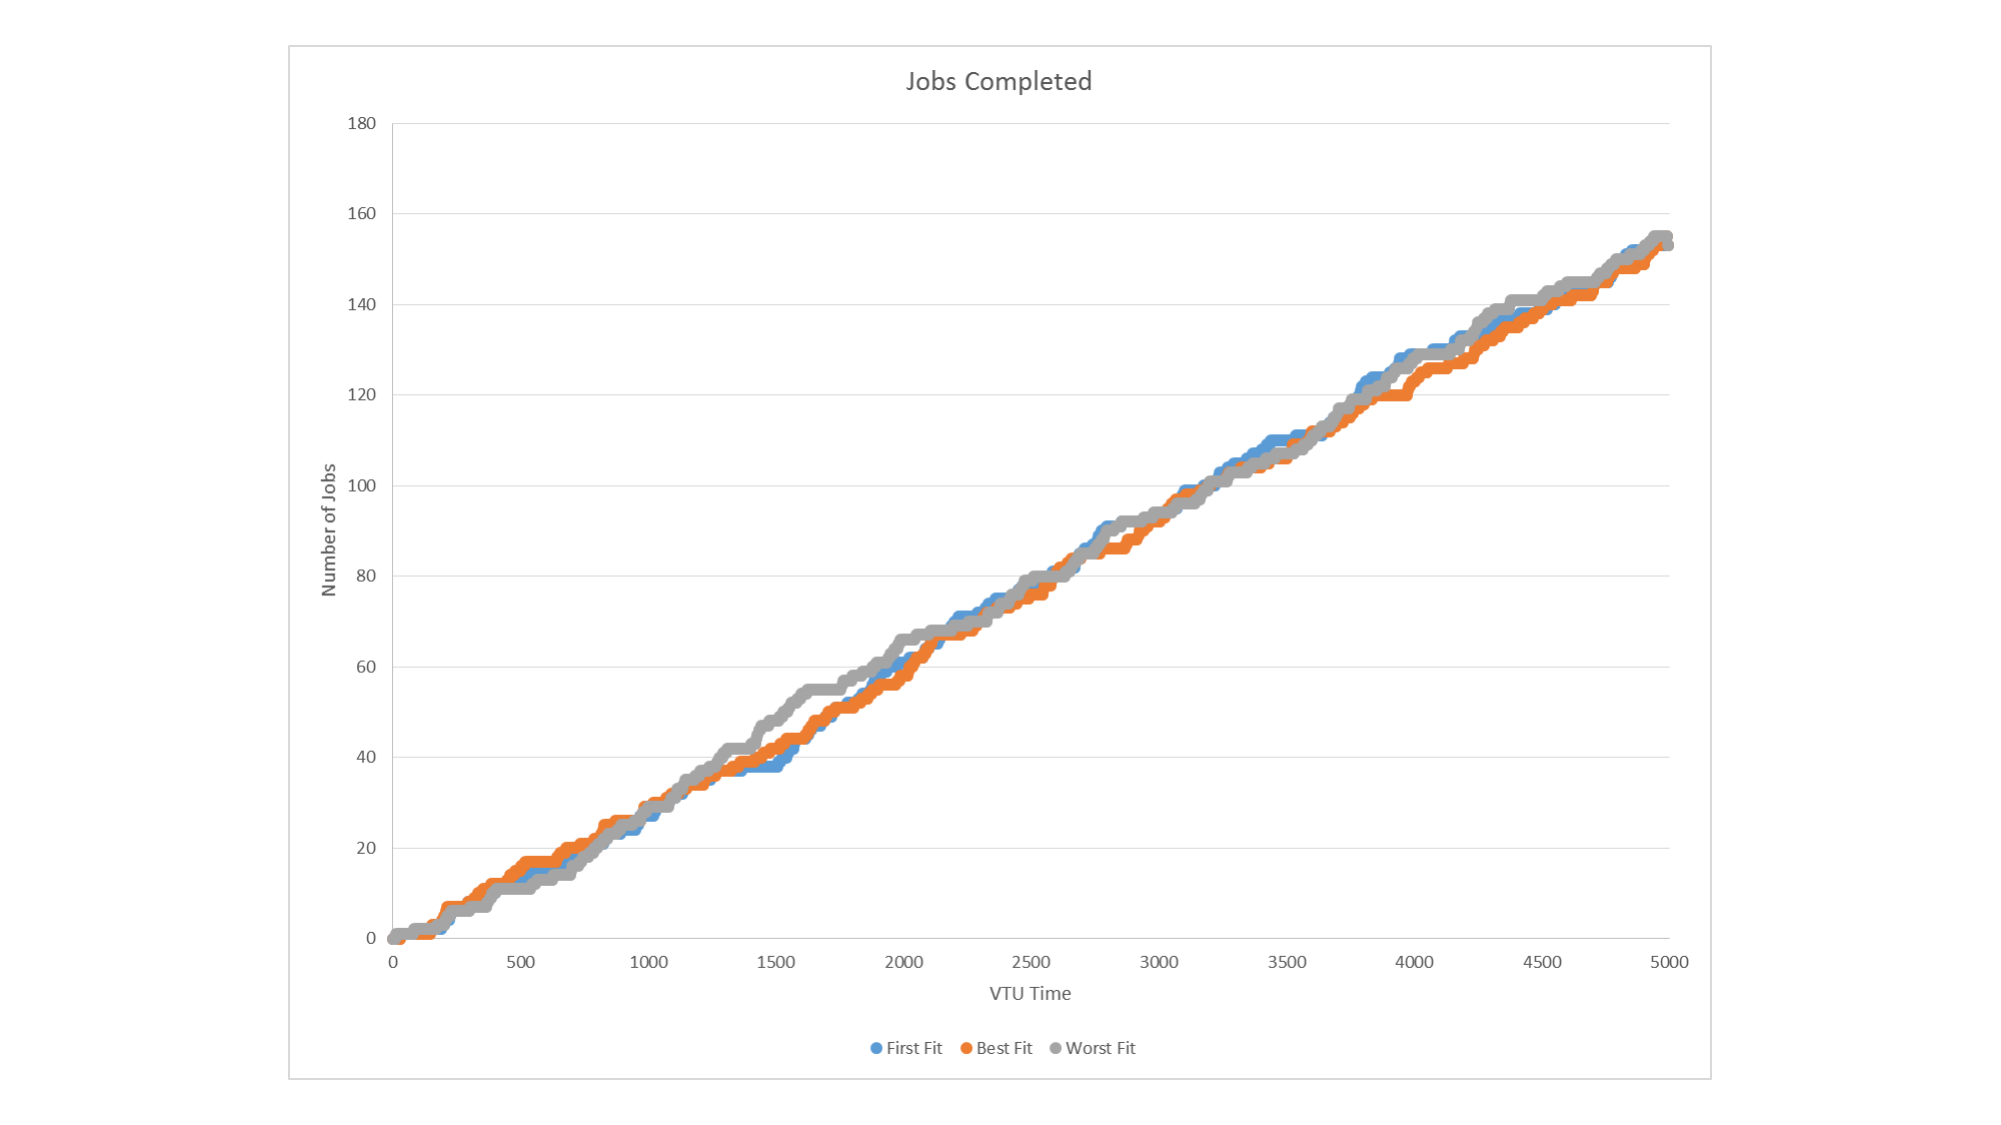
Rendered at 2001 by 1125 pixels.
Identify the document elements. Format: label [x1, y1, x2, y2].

picture [288, 45, 1712, 1080]
